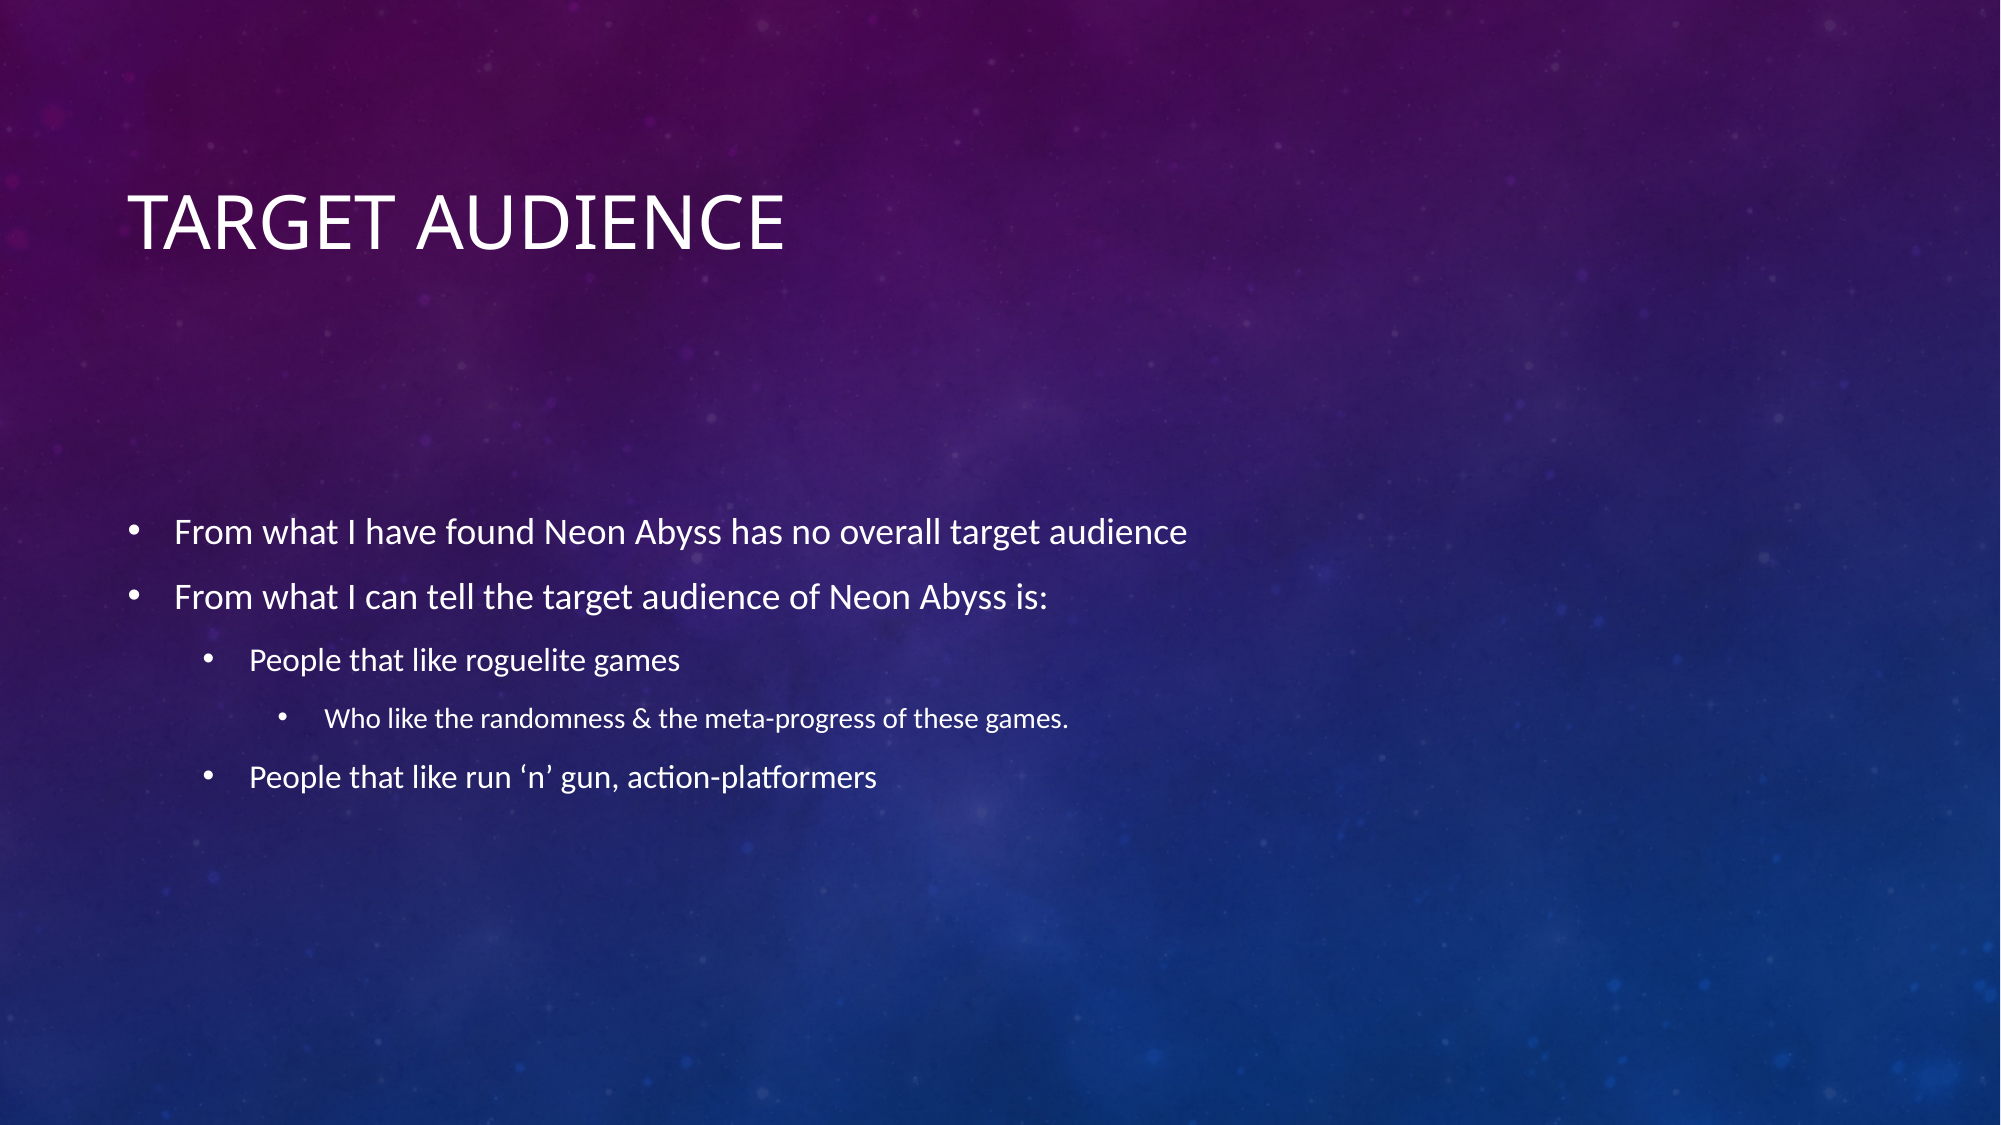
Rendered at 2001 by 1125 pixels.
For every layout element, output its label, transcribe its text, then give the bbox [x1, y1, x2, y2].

list From what I have found Neon Abyss has no overall target audience From what I can tell the target audience of Neon Abyss is: People that like roguelite games Who like the randomness & the meta-progress of these games. People that like run ‘n’ gun, action-platformers [112, 351, 1775, 950]
title Target Audience [112, 99, 1775, 339]
picture [0, 0, 2001, 1125]
